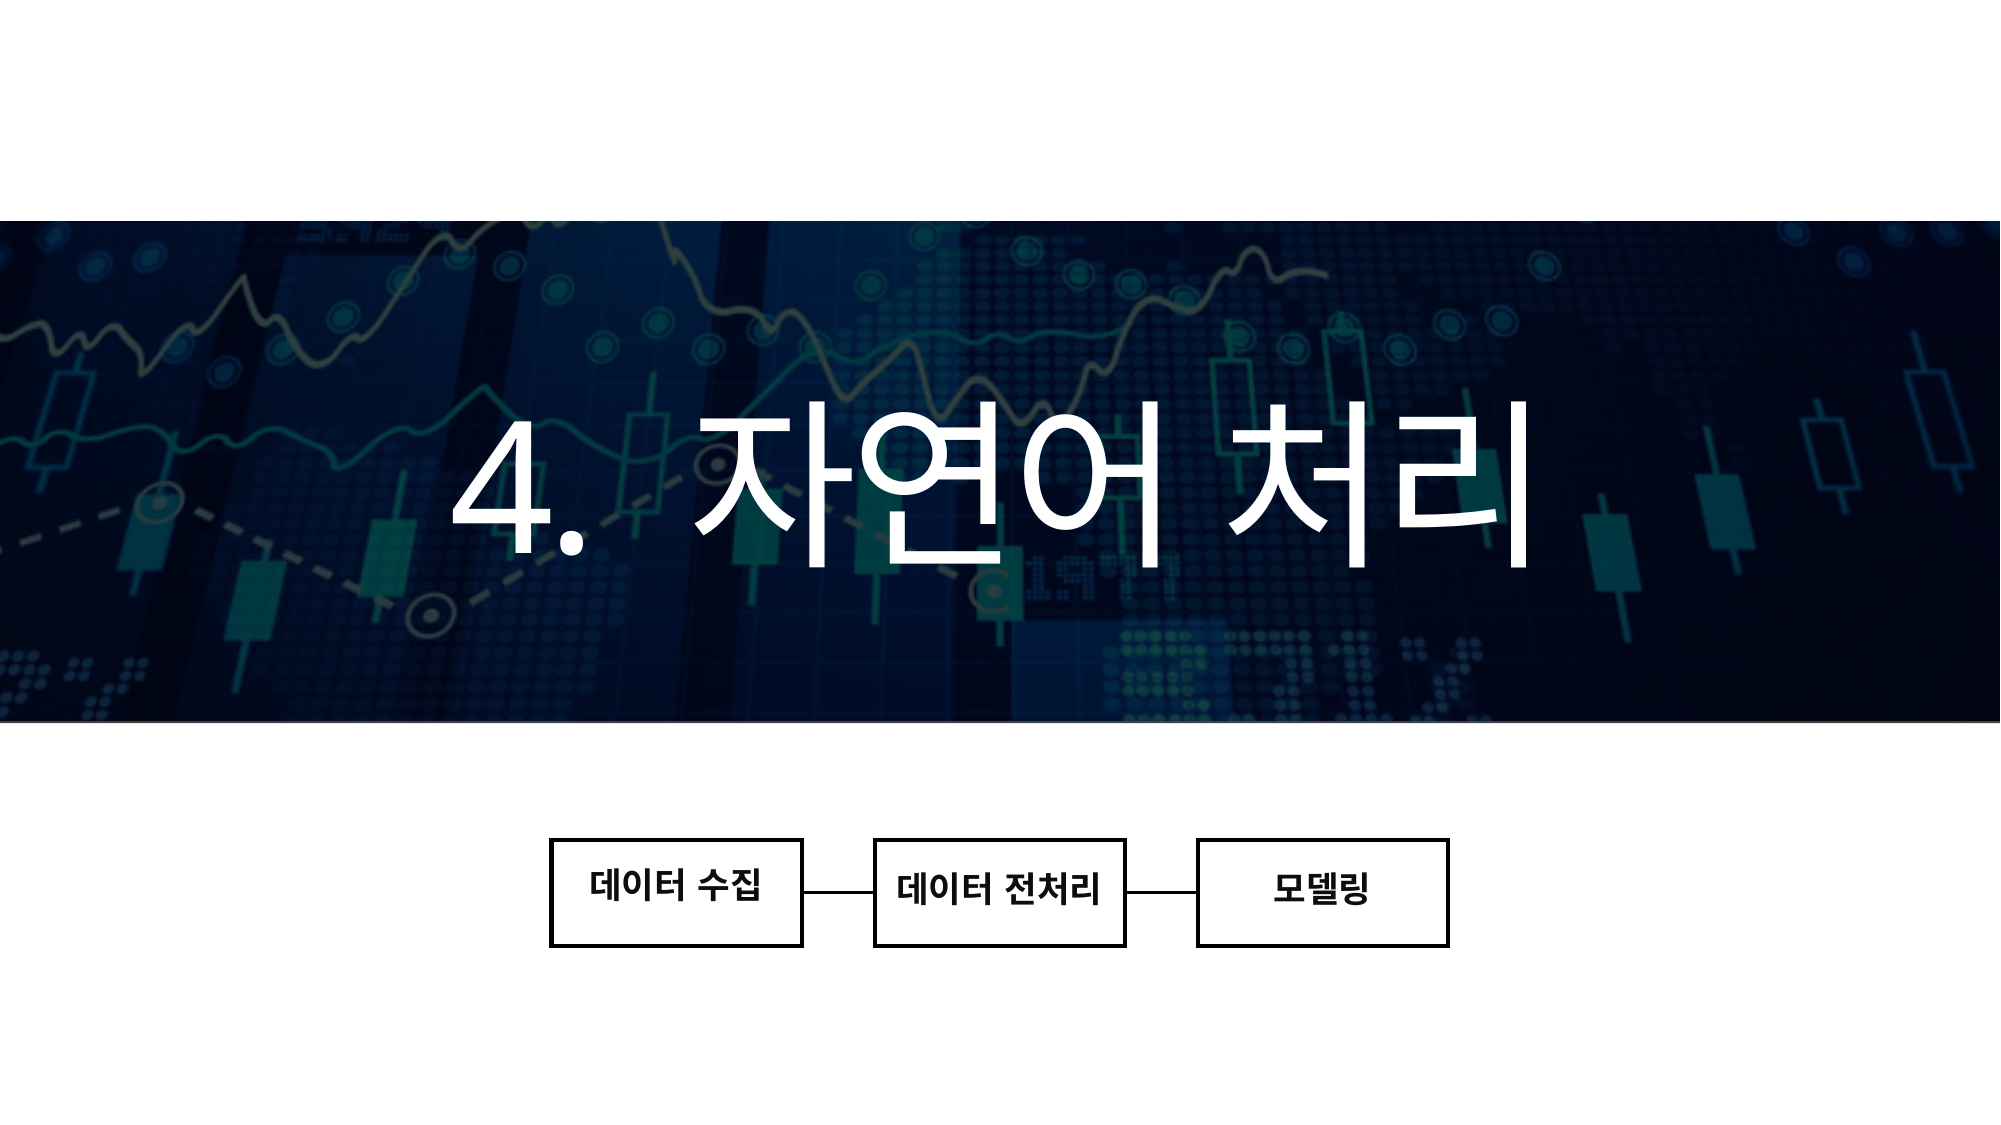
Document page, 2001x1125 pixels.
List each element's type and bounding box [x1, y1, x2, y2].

text_box [0, 221, 2000, 724]
text_box [541, 839, 1458, 946]
